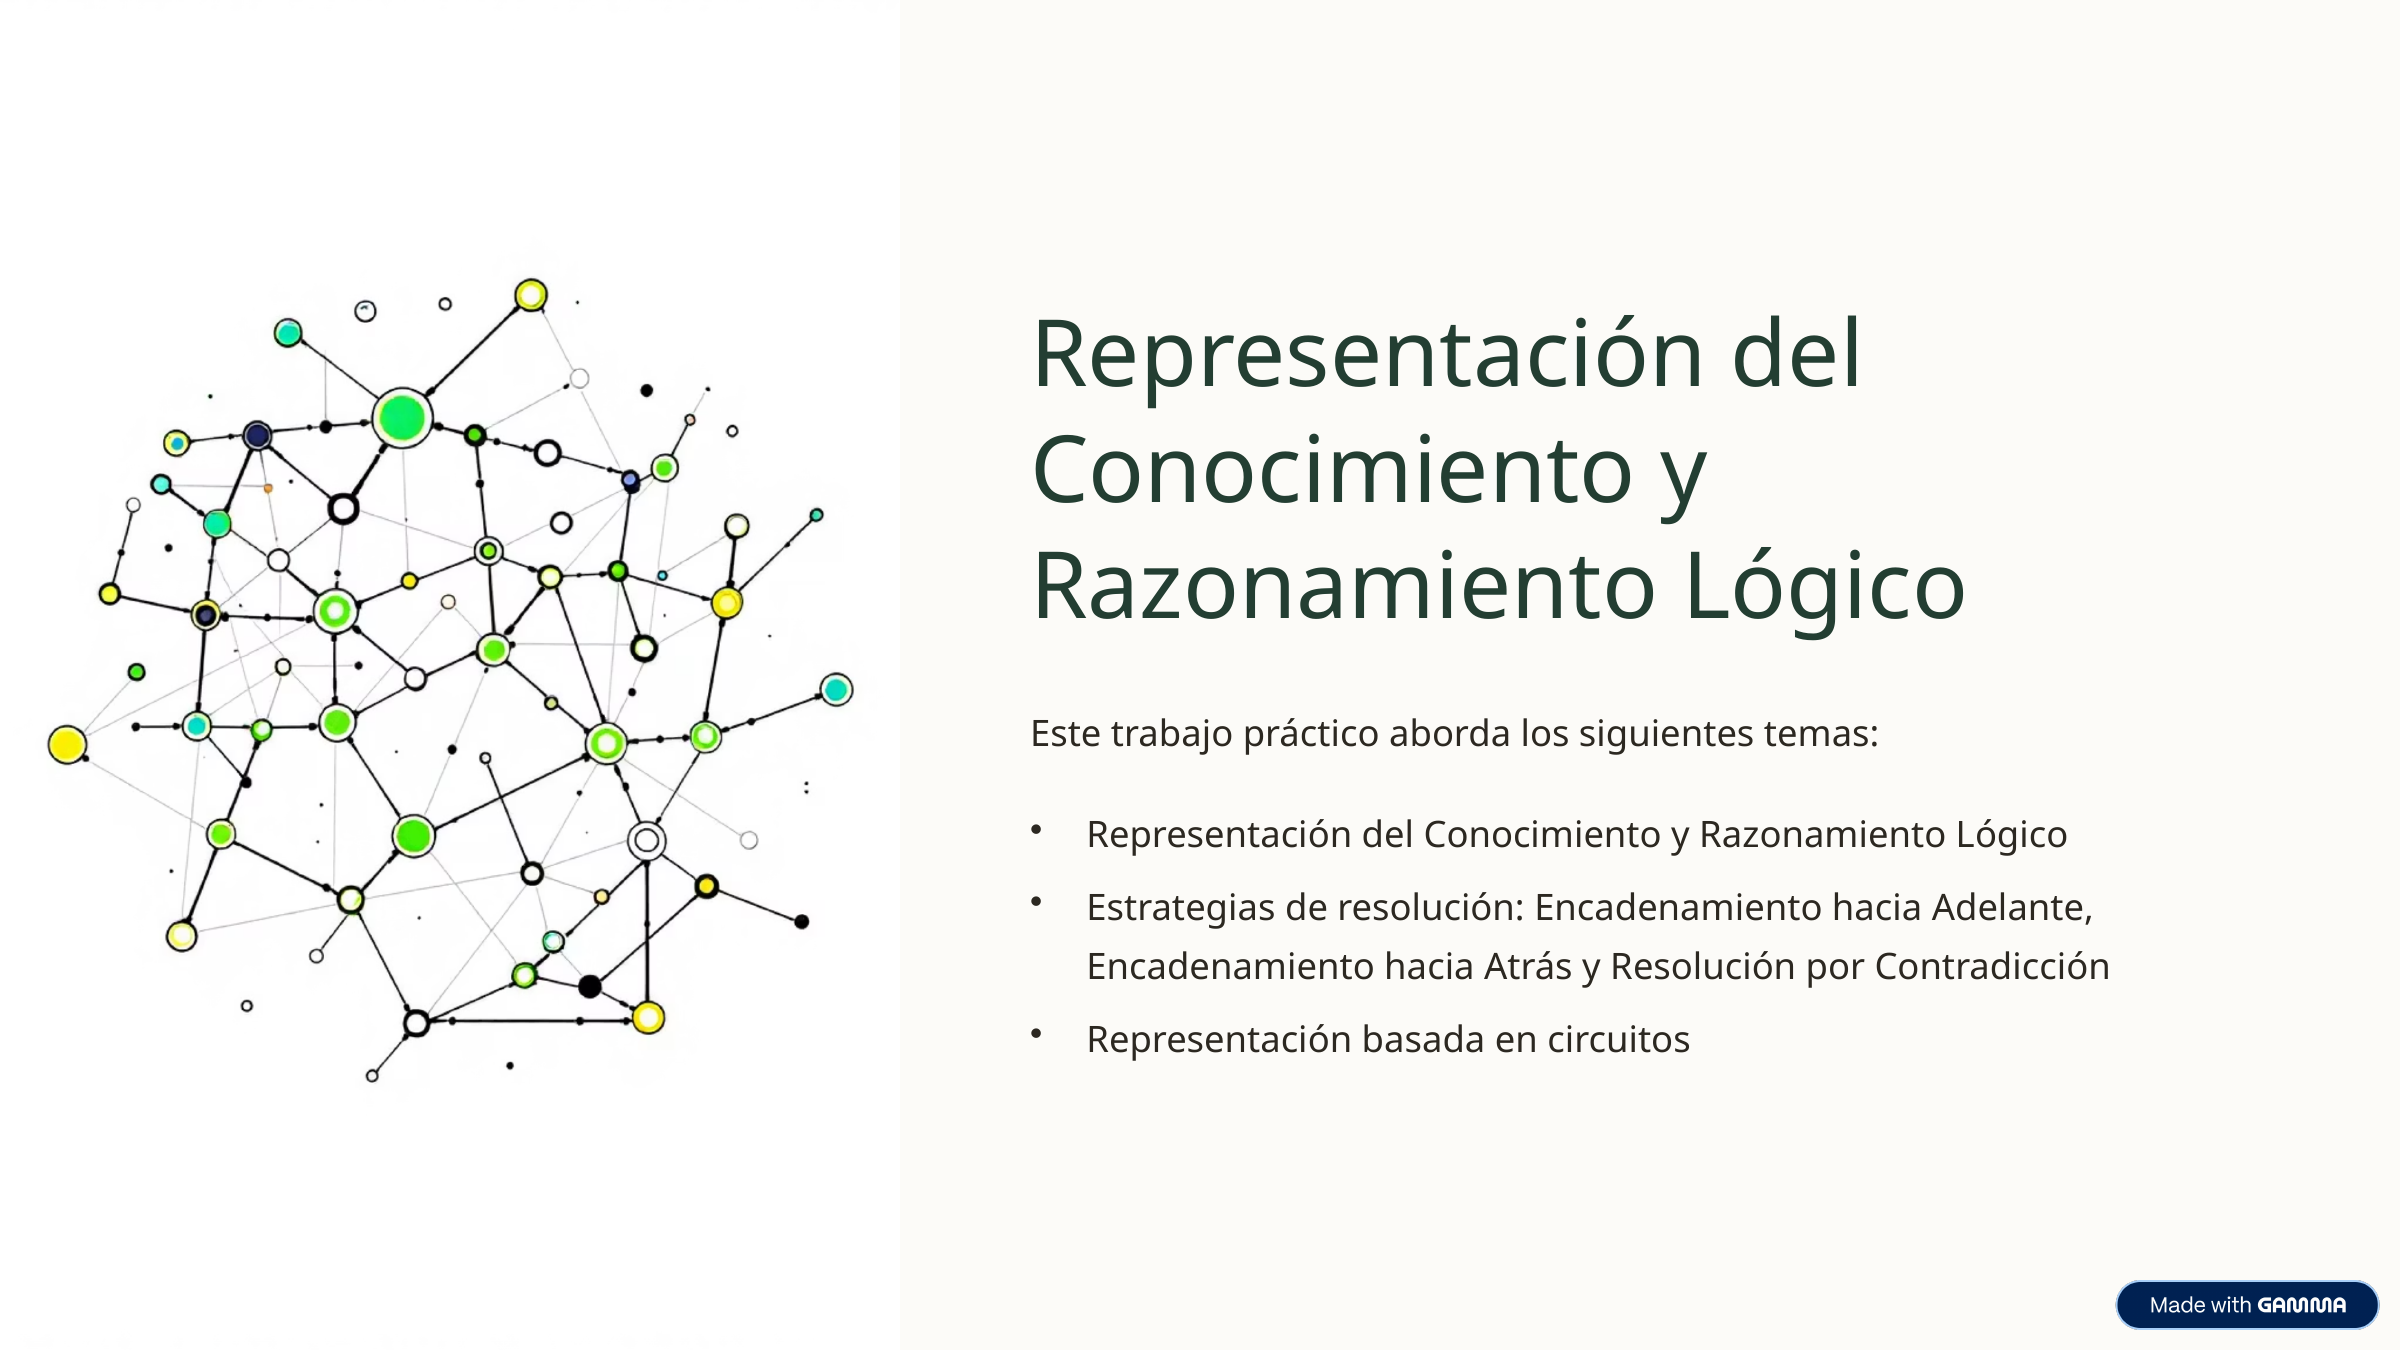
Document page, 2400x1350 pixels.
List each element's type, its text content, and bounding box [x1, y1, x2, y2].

picture [2106, 1271, 2389, 1339]
picture [0, 0, 900, 1350]
text_box Estrategias de resolución: Encadenamiento hacia Adelante, Encadenamiento hacia Atrás y Resolución por Contradicción [1030, 868, 2270, 988]
text_box Este trabajo práctico aborda los siguientes temas: [1030, 694, 2270, 754]
text_box Representación basada en circuitos [1030, 1000, 2270, 1060]
text_box Representación del Conocimiento y Razonamiento Lógico [1030, 795, 2270, 856]
text_box Representación del Conocimiento y Razonamiento Lógico [1030, 289, 2270, 639]
